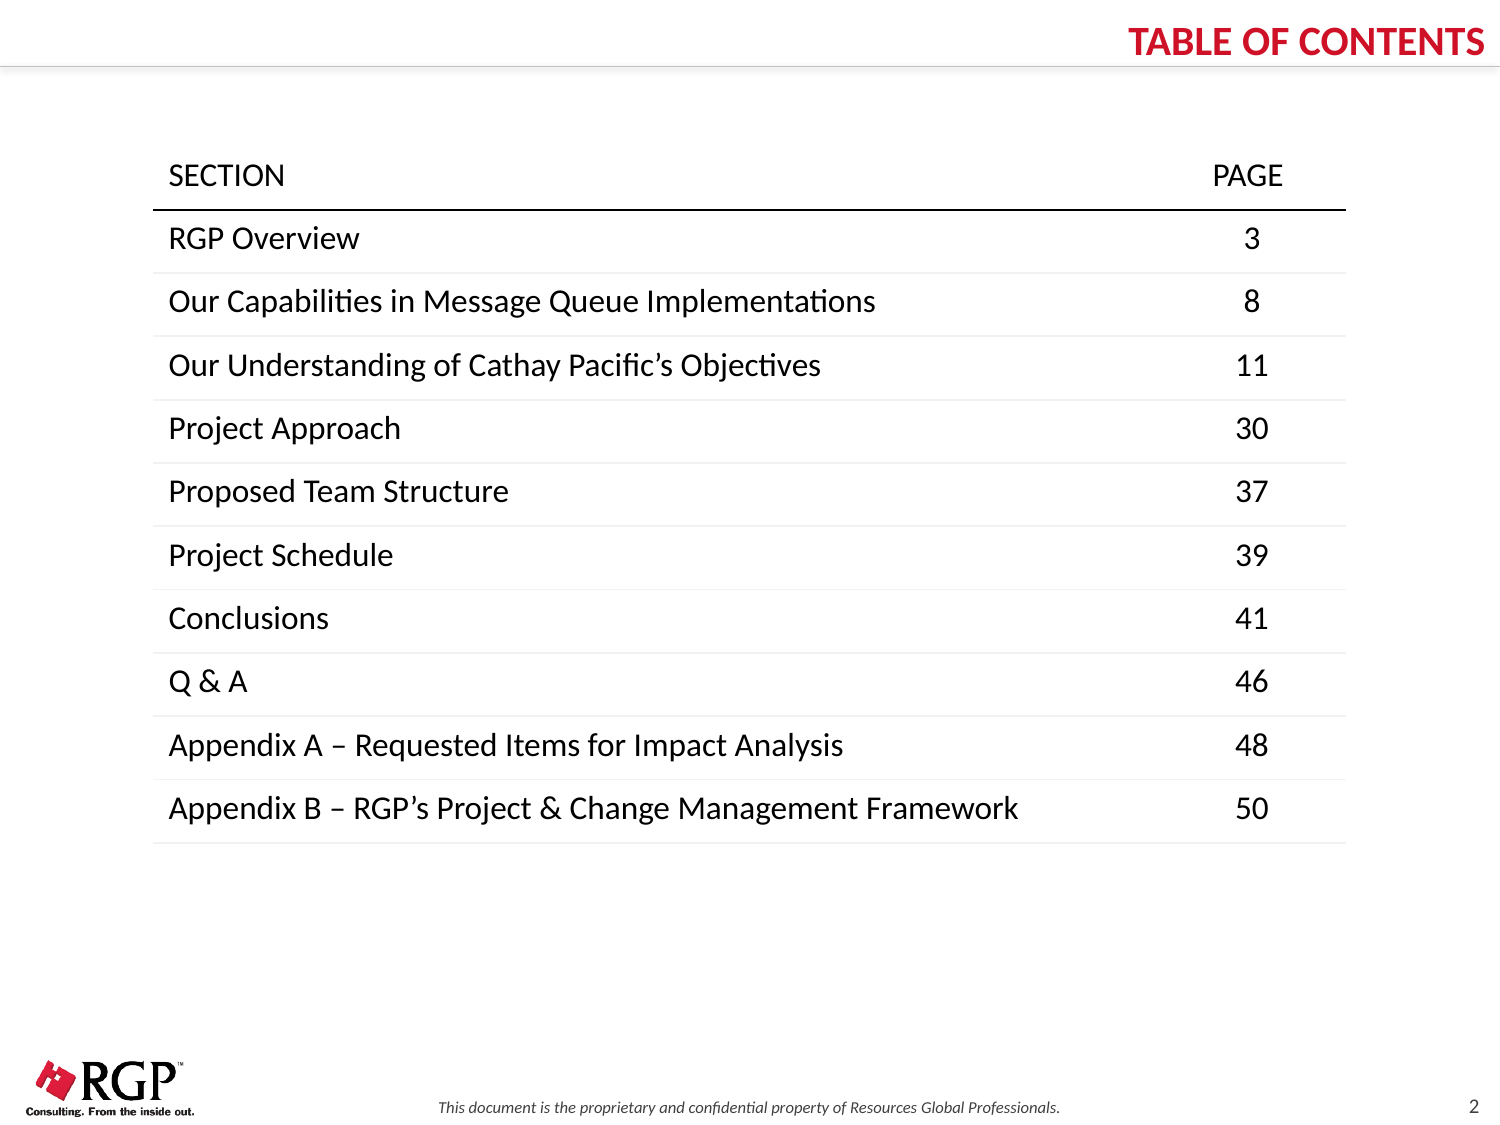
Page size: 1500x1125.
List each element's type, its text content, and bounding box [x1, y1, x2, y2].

picture [26, 1060, 194, 1117]
table_cell Conclusions [153, 590, 1157, 652]
table_cell Project Schedule [153, 527, 1157, 589]
table_header SECTION [153, 146, 1157, 209]
table_cell Appendix B – RGP’s Project & Change Management Framework [153, 780, 1157, 842]
table_cell 11 [1157, 337, 1346, 399]
table_cell Our Capabilities in Message Queue Implementations [153, 274, 1157, 335]
table_cell 50 [1157, 780, 1346, 842]
table_cell 8 [1157, 274, 1346, 335]
table_cell Our Understanding of Cathay Pacific’s Objectives [153, 337, 1157, 399]
table_cell 46 [1157, 654, 1346, 715]
table_cell RGP Overview [153, 211, 1157, 272]
table_header PAGE [1157, 146, 1346, 209]
list TABLE OF CONTENTS [601, 3, 1500, 67]
table_cell 41 [1157, 590, 1346, 652]
table_cell Proposed Team Structure [153, 464, 1157, 525]
table_cell 3 [1157, 211, 1346, 272]
table_cell Q & A [153, 654, 1157, 715]
table_cell Project Approach [153, 401, 1157, 462]
table_cell Appendix A – Requested Items for Impact Analysis [153, 717, 1157, 779]
table_cell 48 [1157, 717, 1346, 779]
table_cell 30 [1157, 401, 1346, 462]
table_cell 37 [1157, 464, 1346, 525]
table_cell 39 [1157, 527, 1346, 589]
